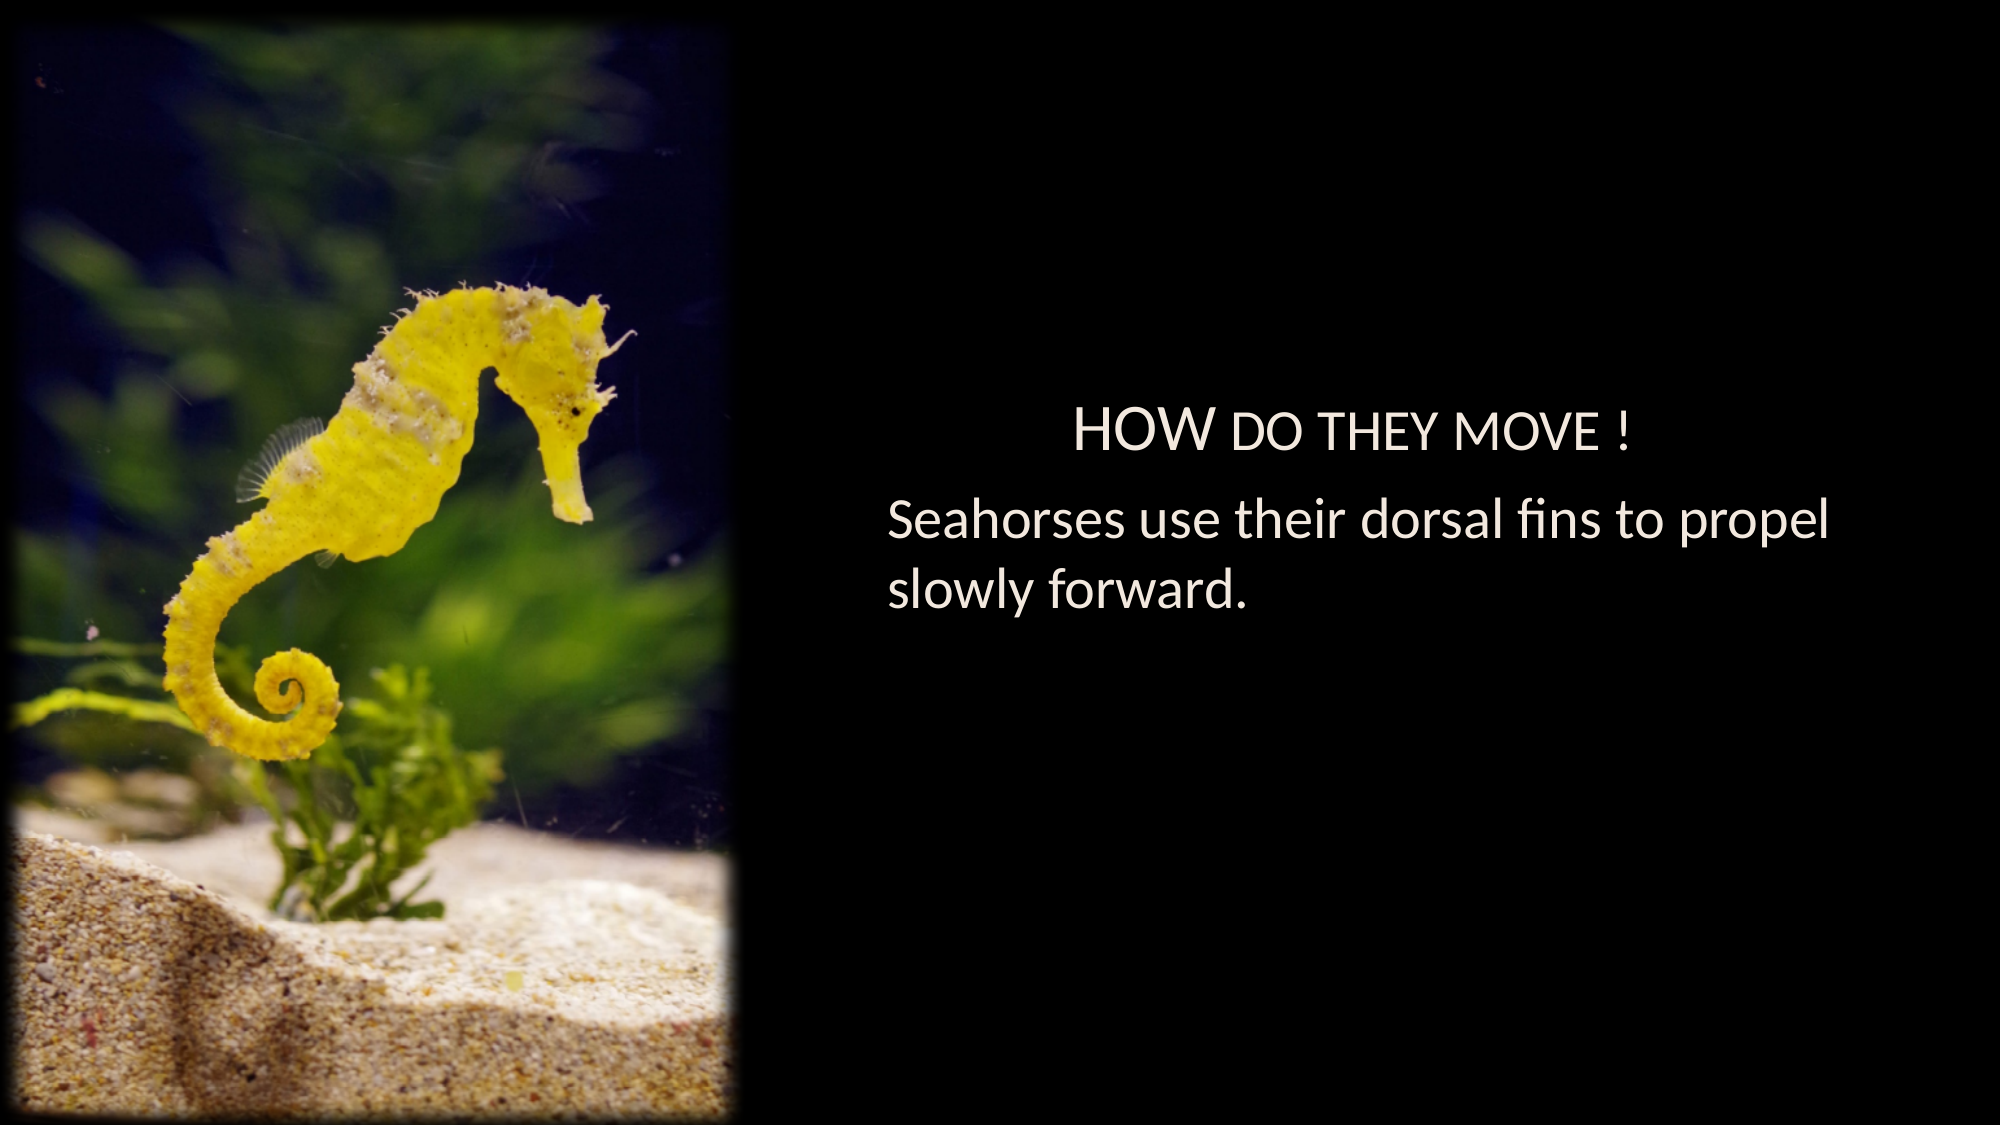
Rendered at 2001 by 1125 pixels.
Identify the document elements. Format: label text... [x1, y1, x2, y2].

picture [0, 9, 746, 1125]
text_box Seahorses use their dorsal fins to propel slowly forward. [872, 472, 2000, 628]
text_box HOW DO THEY MOVE ! [1057, 376, 1664, 472]
